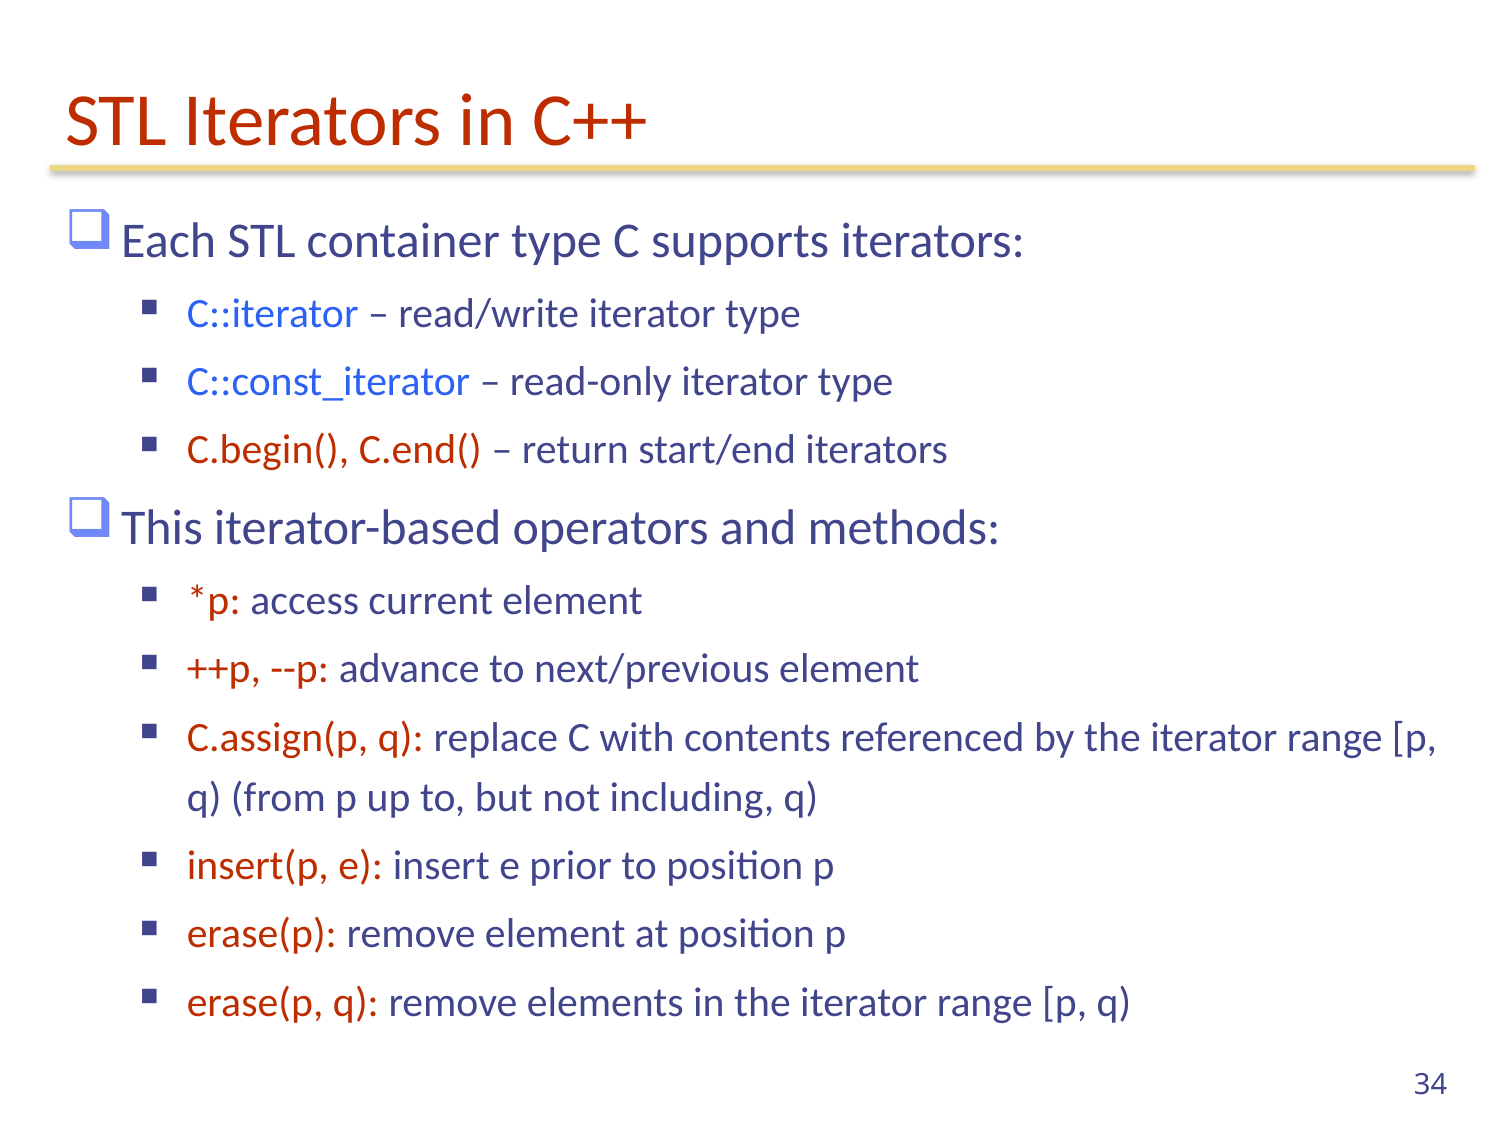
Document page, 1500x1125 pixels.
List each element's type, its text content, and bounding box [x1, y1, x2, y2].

slide_number 34 [1149, 1037, 1463, 1113]
list Each STL container type C supports iterators: C::iterator – read/write iterator type C::const_iterator – read-only iterator type C.begin(), C.end() – return start/end iterators This iterator-based operators and methods: *p: access current element ++p, --p: advance to next/previous element C.assign(p, q): replace C with contents referenced by the iterator range [p, q) (from p up to, but not including, q) insert(p, e): insert e prior to position p erase(p): remove element at position p erase(p, q): remove elements in the iterator range [p, q) [49, 187, 1476, 1038]
title STL Iterators in C++ [49, 49, 1476, 168]
